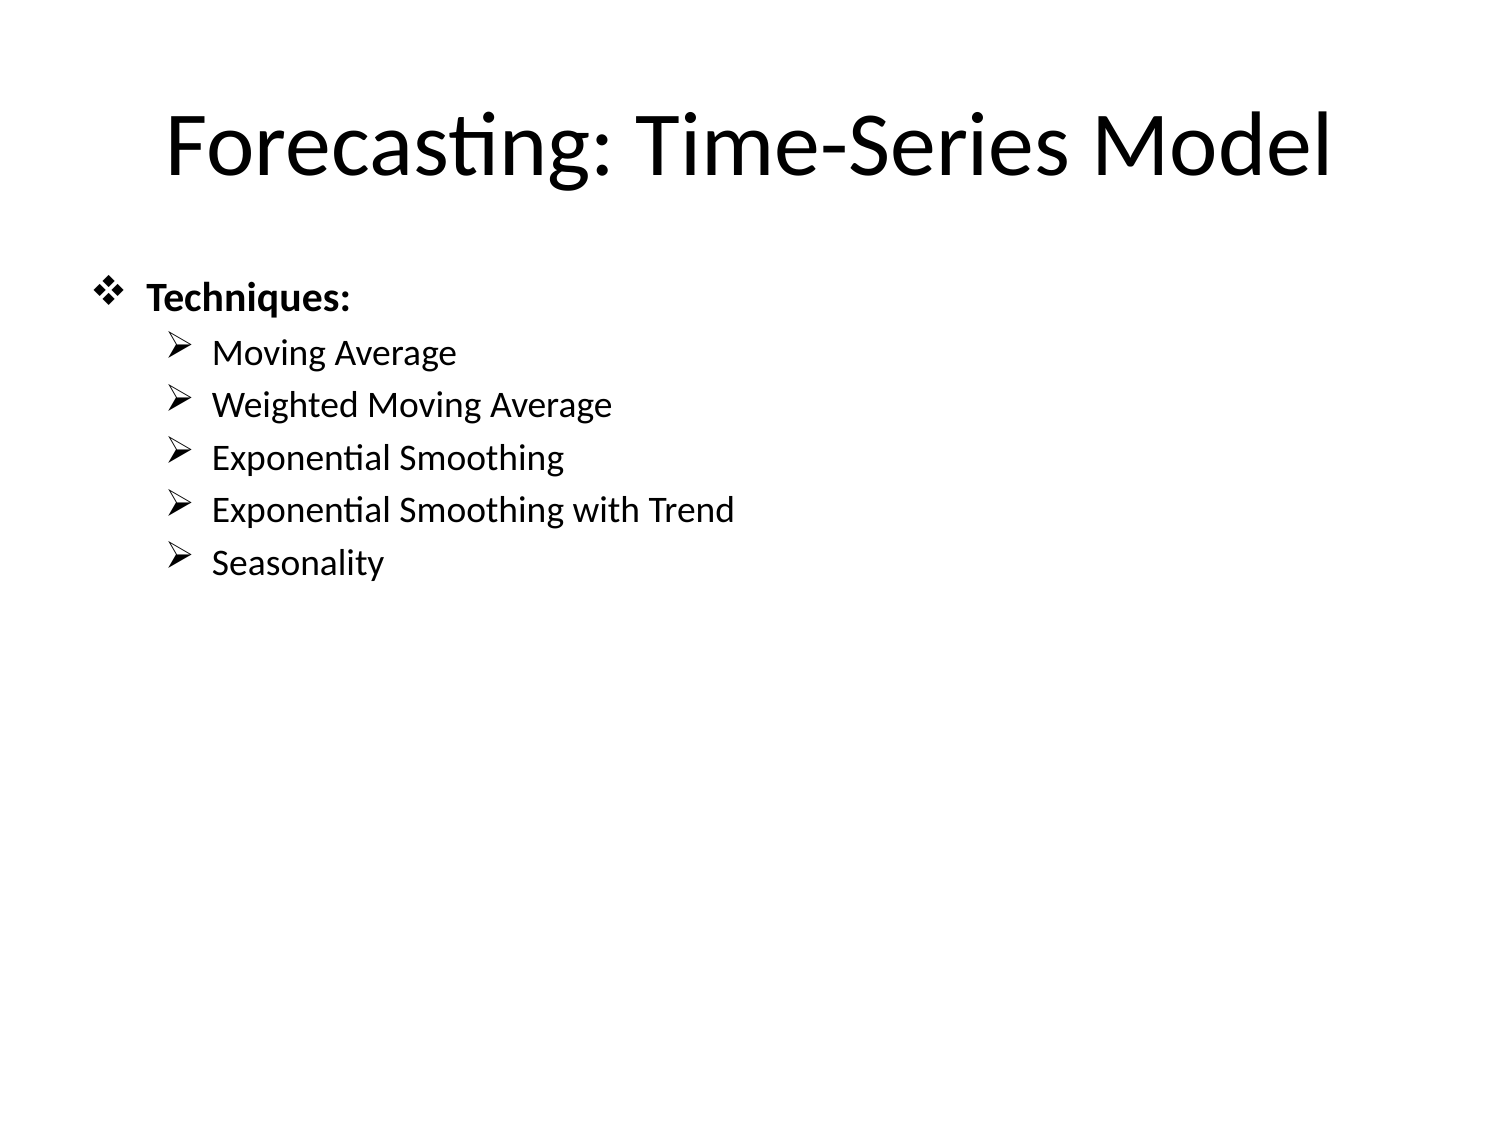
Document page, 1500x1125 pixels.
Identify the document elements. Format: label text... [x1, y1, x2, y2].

list Techniques: Moving Average Weighted Moving Average Exponential Smoothing Exponential Smoothing with Trend Seasonality [75, 262, 1425, 1005]
title Forecasting: Time-Series Model [75, 45, 1425, 233]
